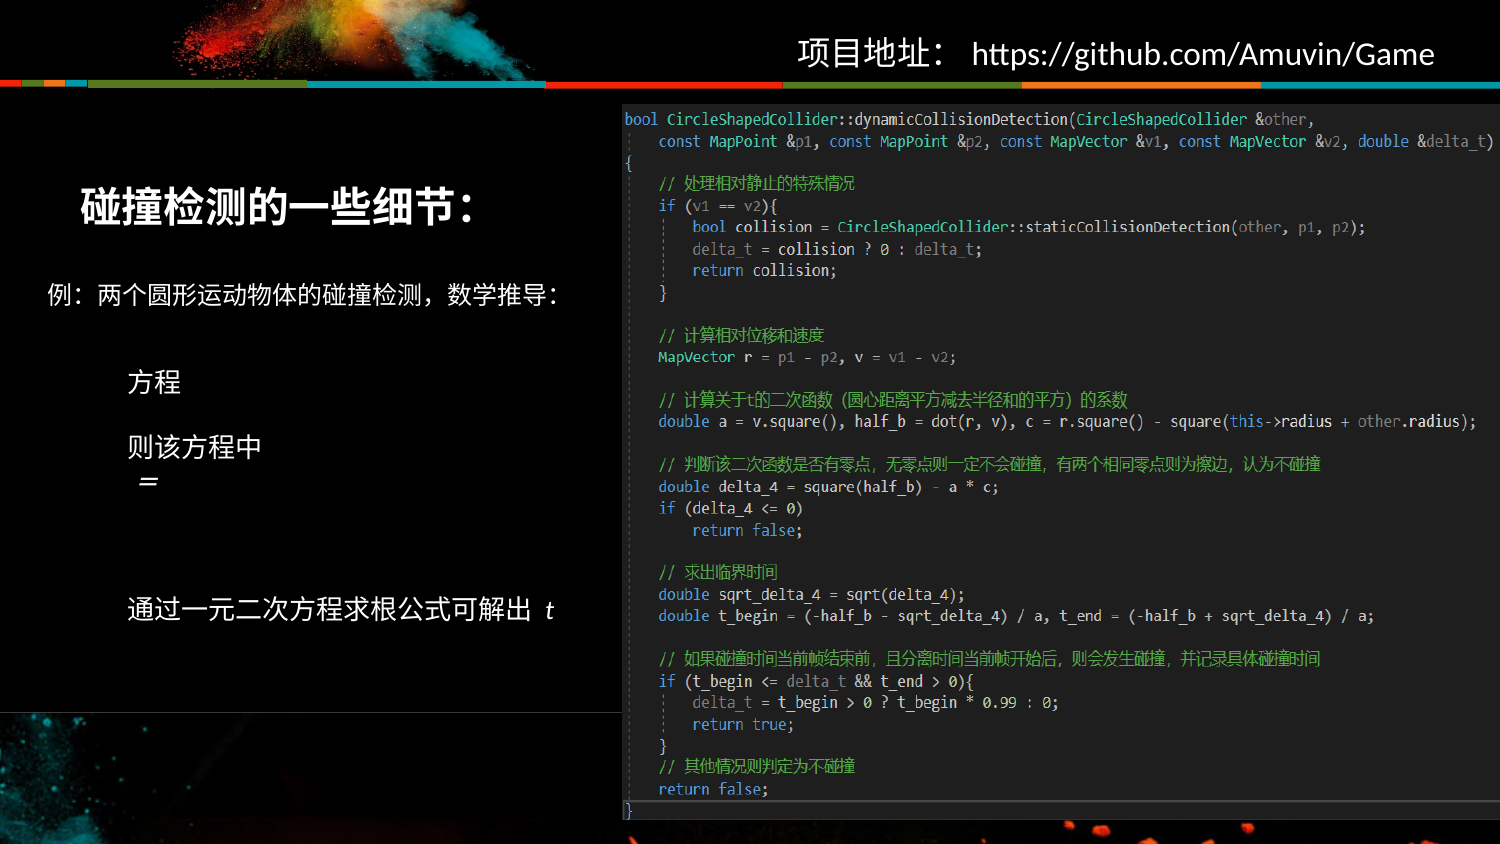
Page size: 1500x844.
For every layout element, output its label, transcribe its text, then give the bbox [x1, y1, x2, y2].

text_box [0, 0, 1500, 138]
picture [0, 138, 1500, 844]
text_box 例：两个圆形运动物体的碰撞检测，数学推导： [32, 271, 609, 317]
text_box 碰撞检测的一些细节： [45, 173, 491, 238]
